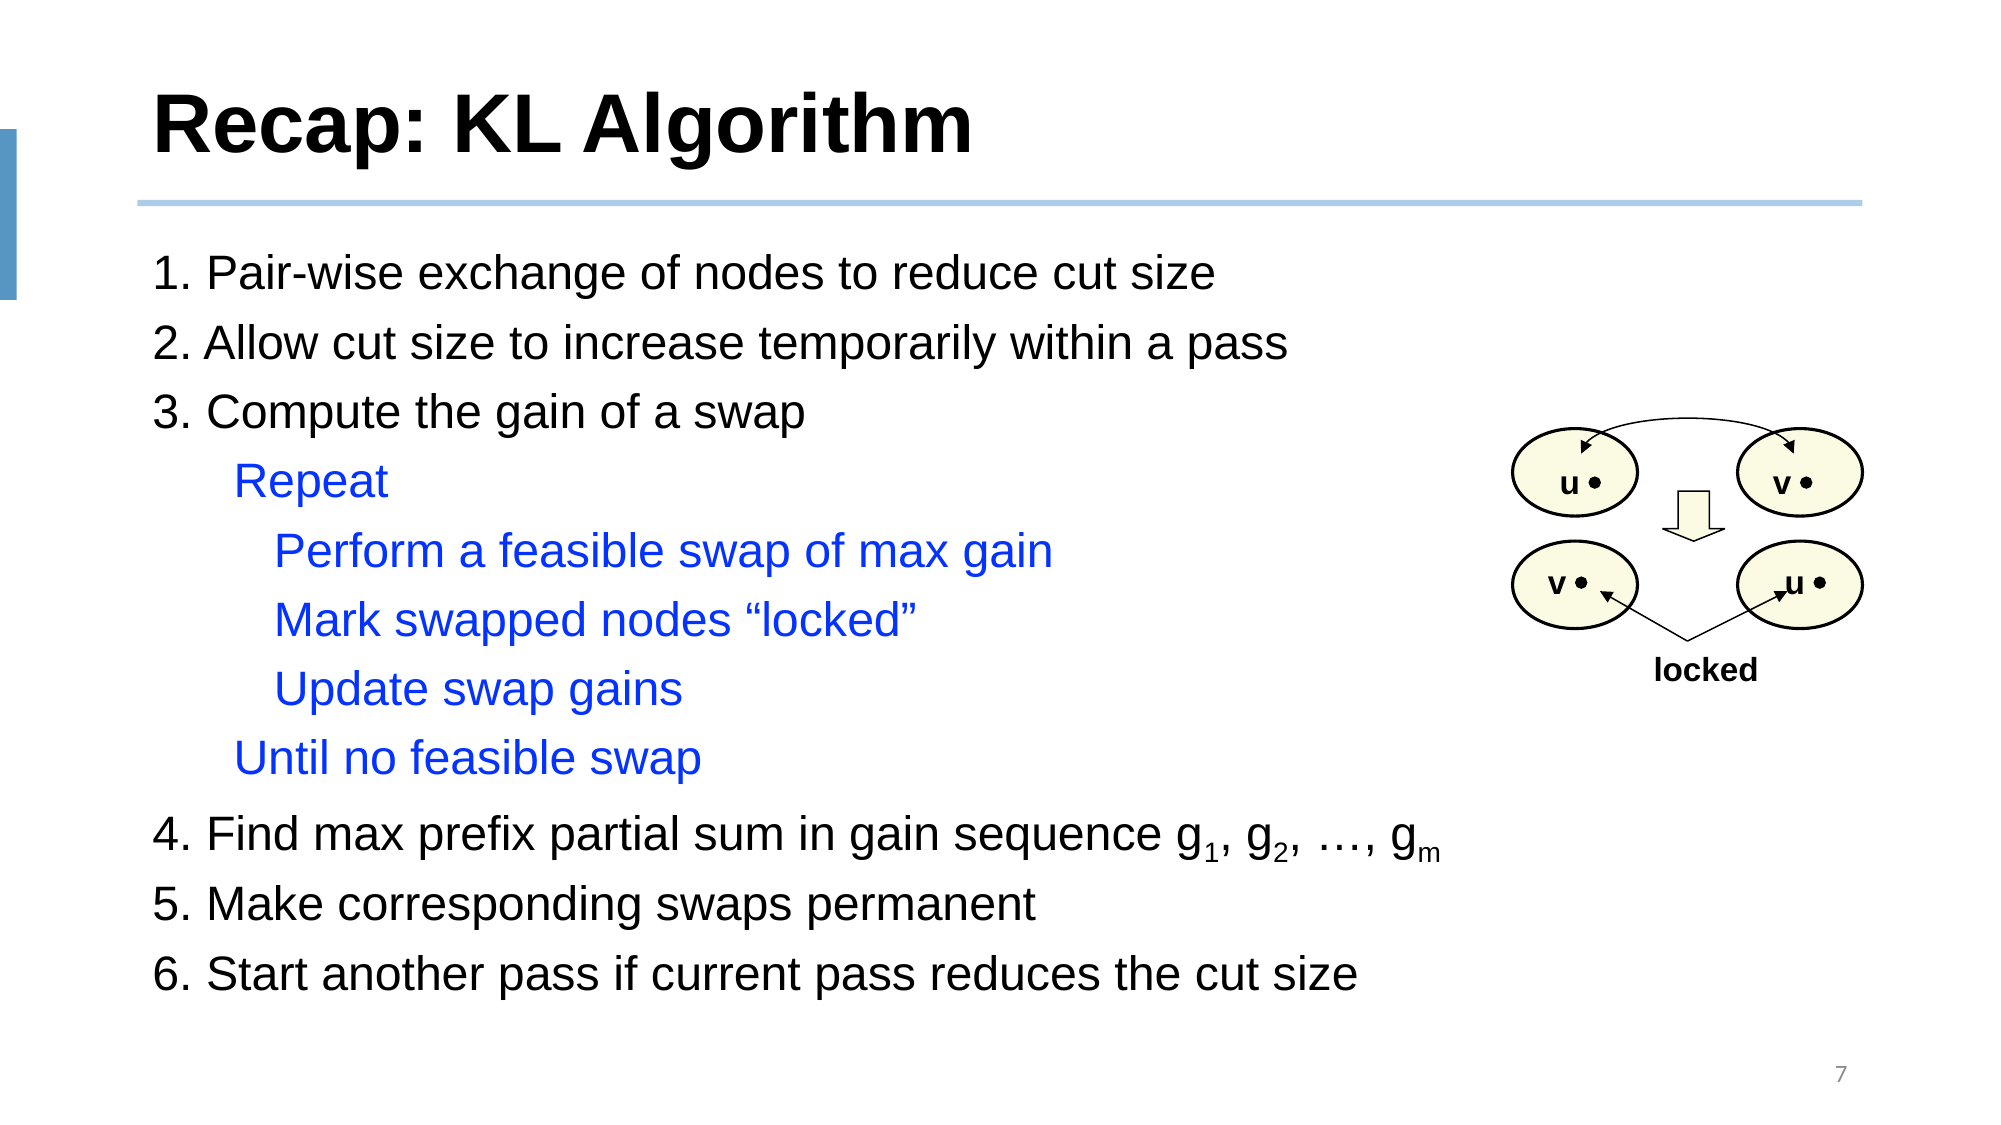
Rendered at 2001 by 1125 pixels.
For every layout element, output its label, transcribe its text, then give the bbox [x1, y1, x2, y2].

list 1. Pair-wise exchange of nodes to reduce cut size 2. Allow cut size to increase temporarily within a pass 3. Compute the gain of a swap Repeat Perform a feasible swap of max gain Mark swapped nodes “locked” Update swap gains Until no feasible swap 4. Find max prefix partial sum in gain sequence g1, g2, …, gm 5. Make corresponding swaps permanent 6. Start another pass if current pass reduces the cut size [137, 240, 1863, 1014]
slide_number 7 [1412, 1042, 1863, 1103]
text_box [1512, 428, 1863, 697]
title Recap: KL Algorithm [137, 42, 1863, 208]
